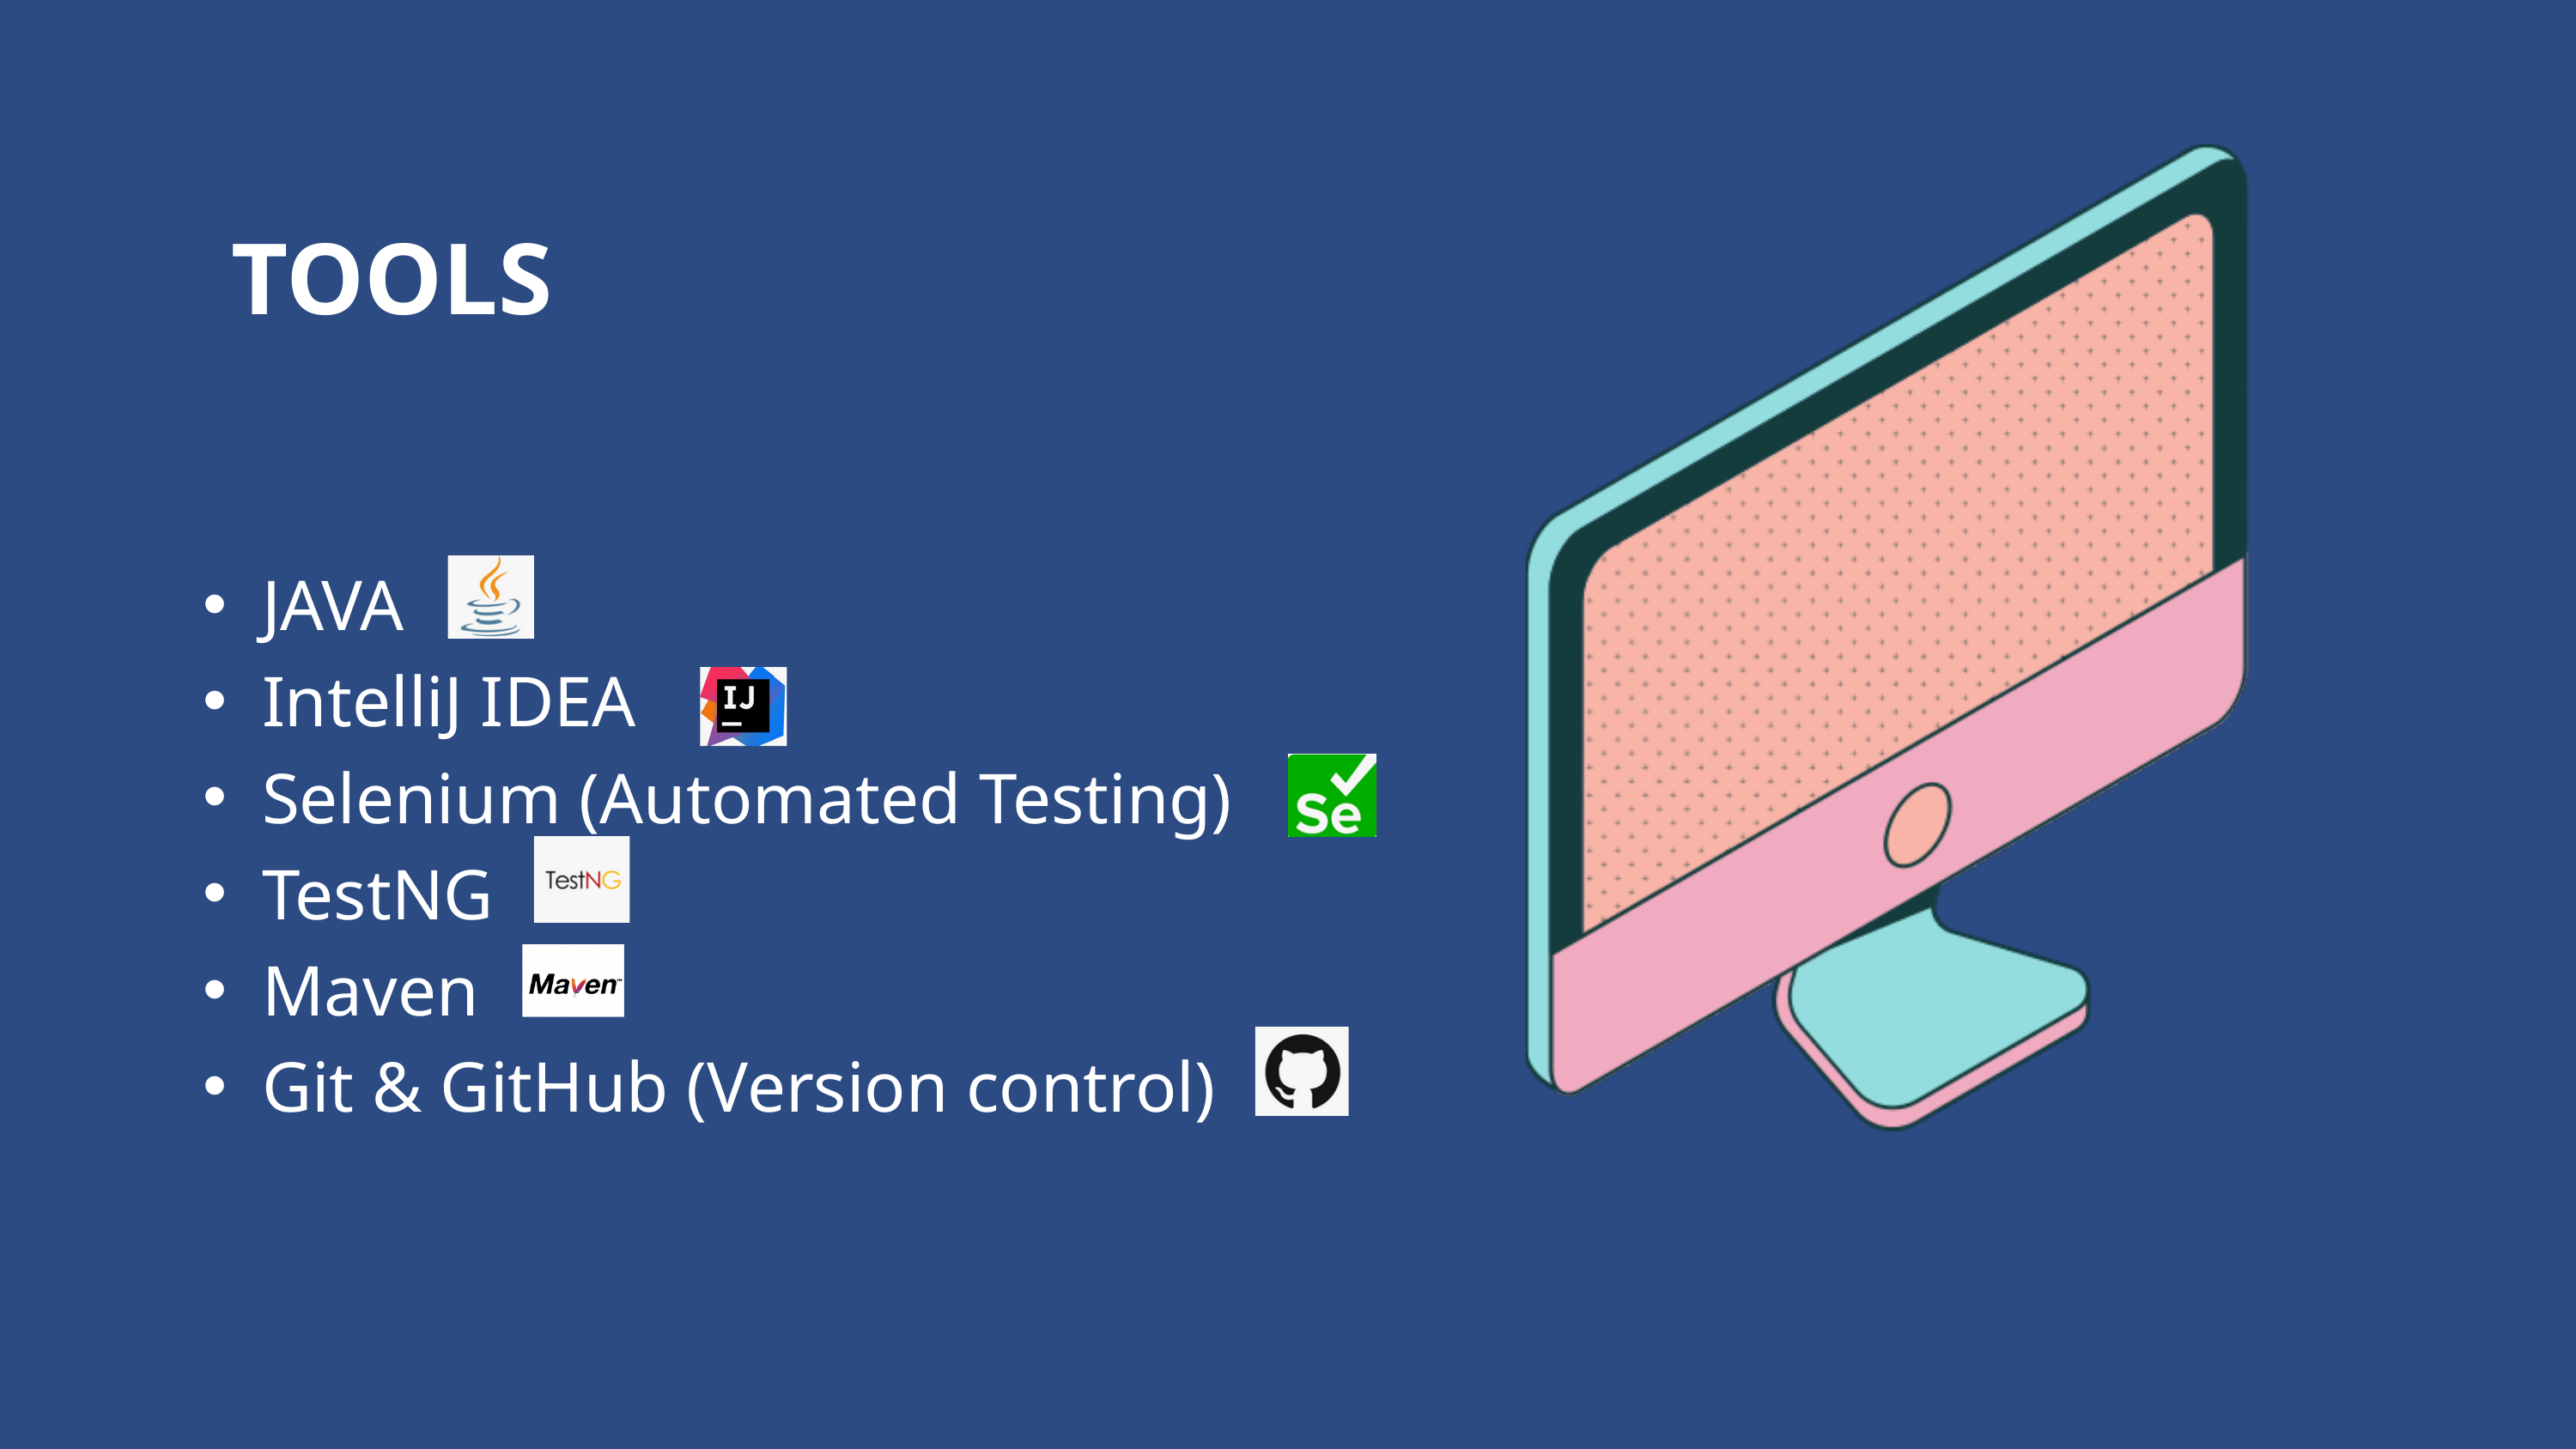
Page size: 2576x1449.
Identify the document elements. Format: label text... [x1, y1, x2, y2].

text_box JAVA IntelliJ IDEA Selenium (Automated Testing) TestNG Maven Git & GitHub (Version control) [144, 548, 1255, 1126]
text_box [447, 555, 534, 639]
text_box [700, 667, 873, 755]
text_box [1287, 754, 1376, 837]
text_box [533, 836, 630, 923]
text_box [1525, 144, 2249, 1131]
text_box TOOLS [87, 196, 697, 335]
text_box [1255, 1027, 1349, 1116]
text_box [522, 944, 630, 1017]
